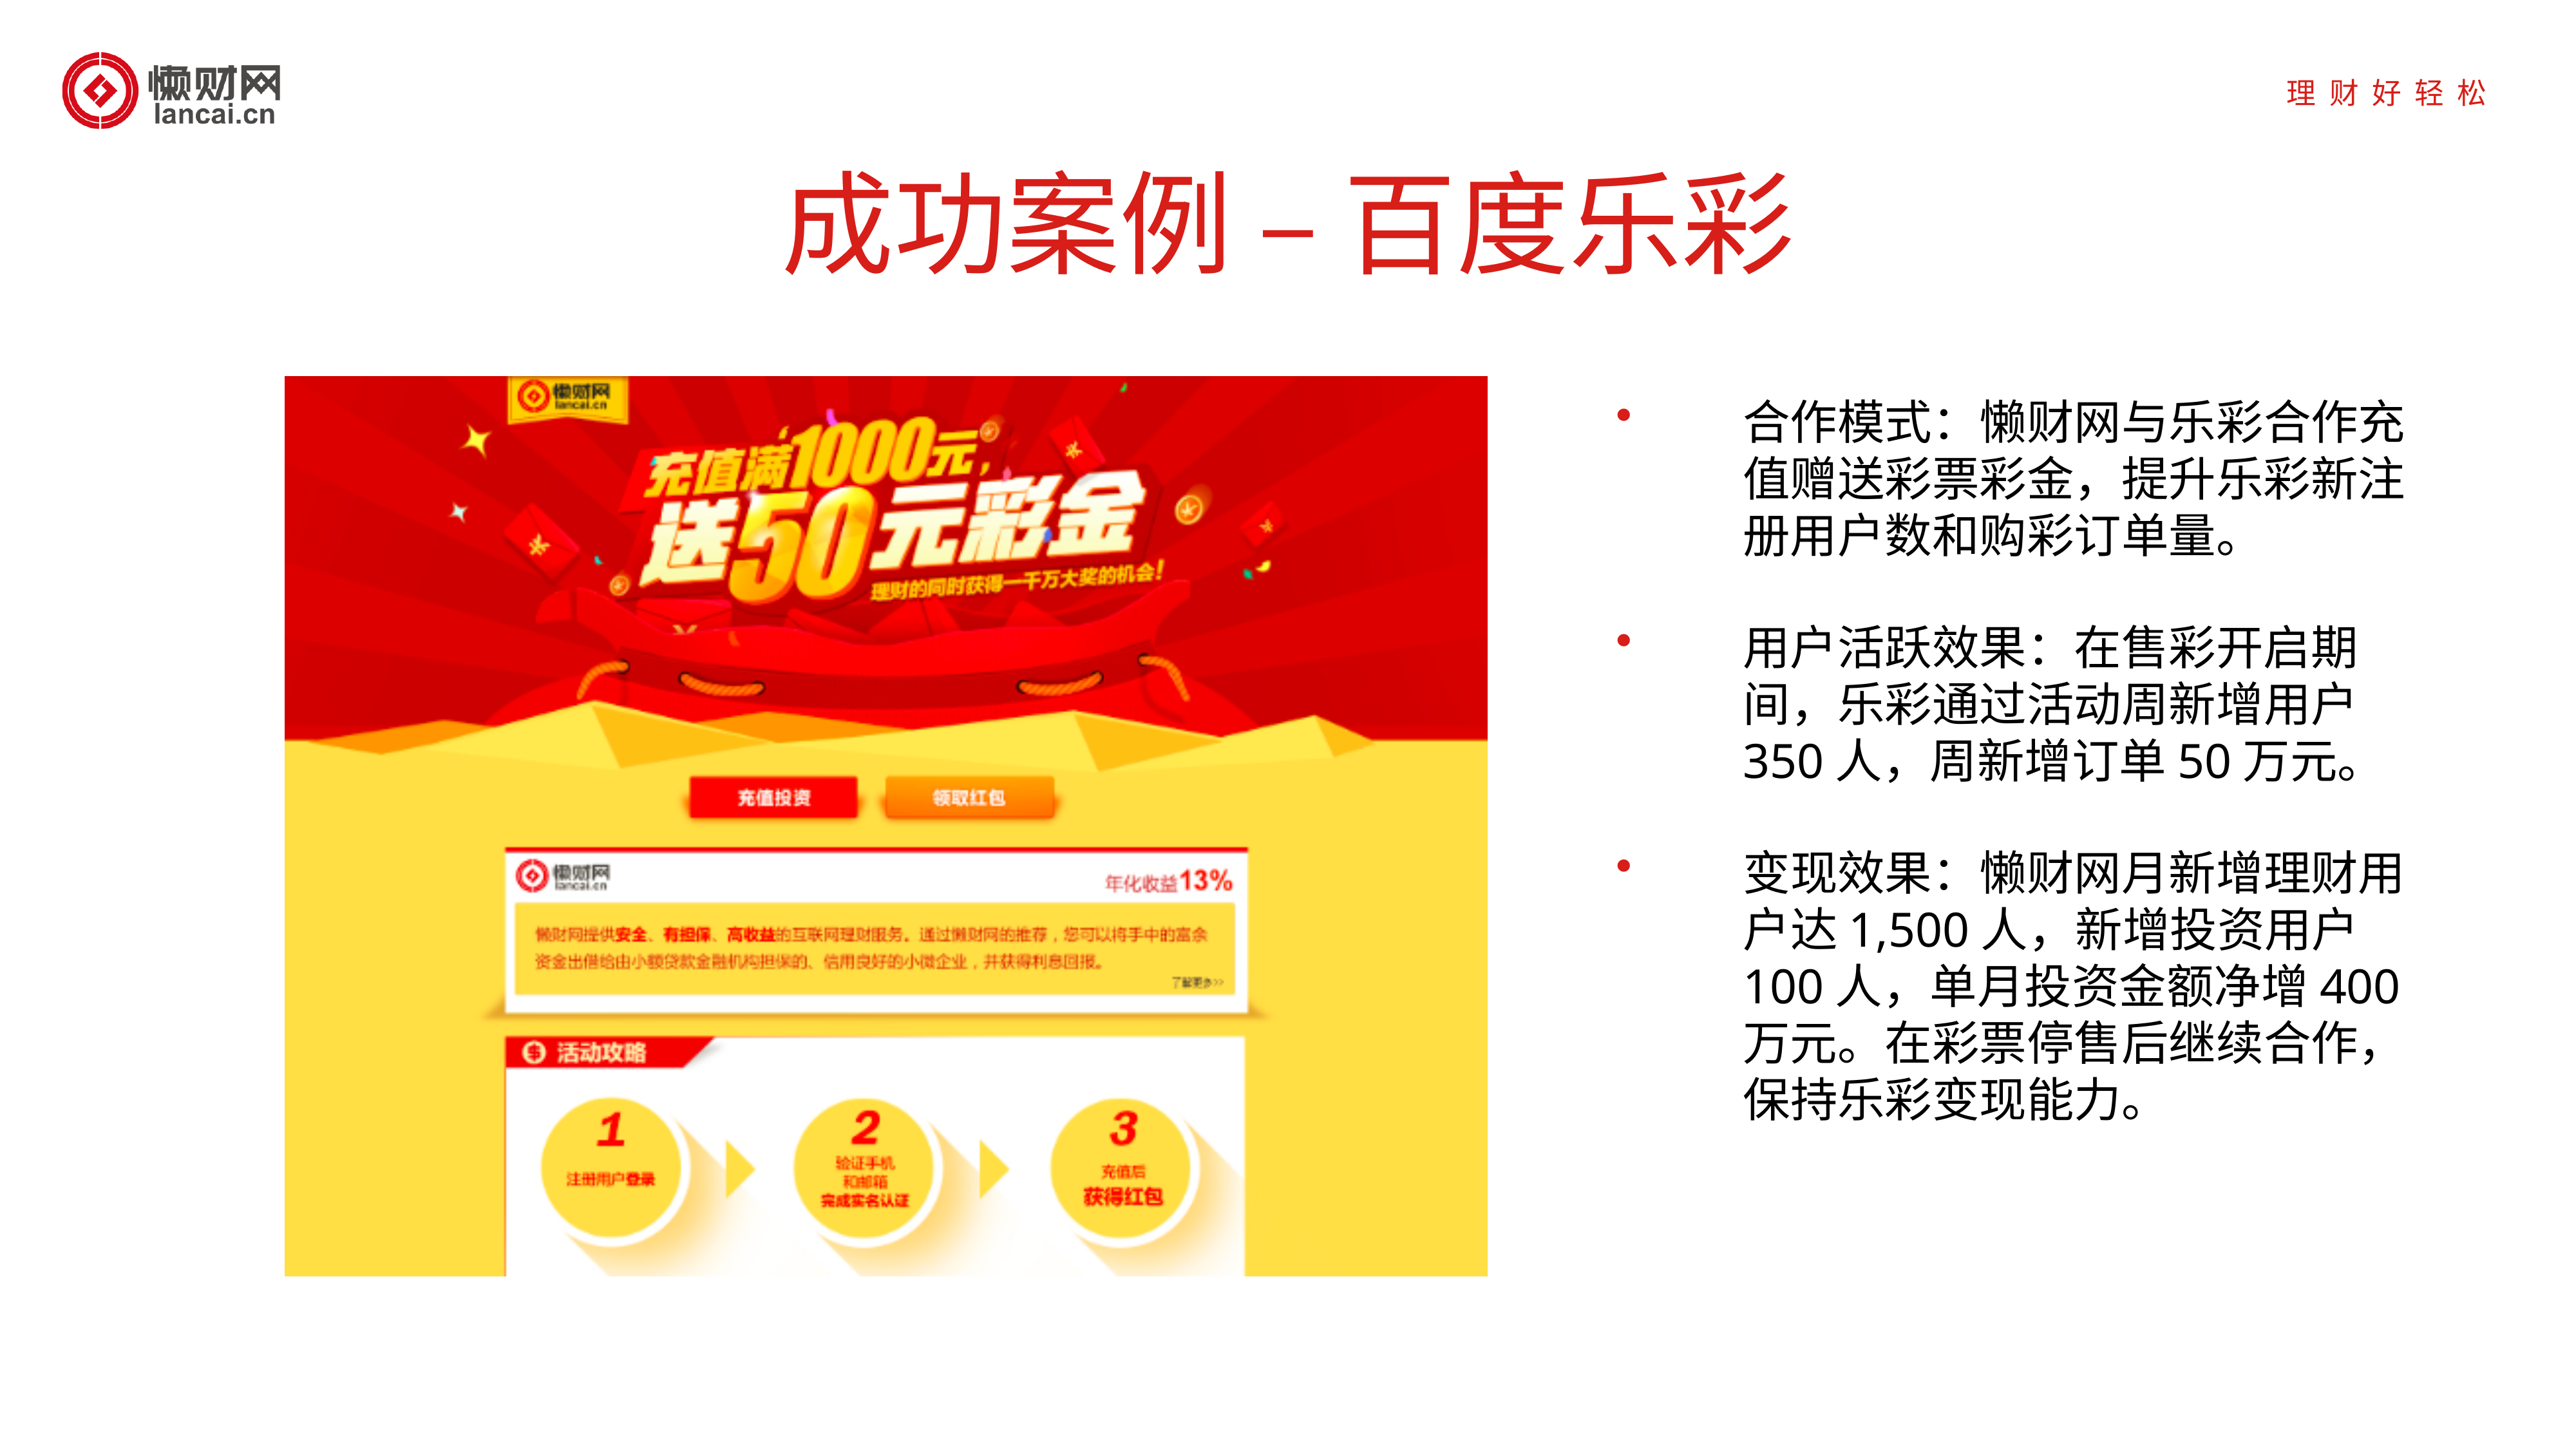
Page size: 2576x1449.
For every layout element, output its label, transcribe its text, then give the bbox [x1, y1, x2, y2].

picture [285, 376, 1488, 1276]
picture [62, 52, 280, 129]
list 合作模式：懒财网与乐彩合作充值赠送彩票彩金，提升乐彩新注册用户数和购彩订单量。 用户活跃效果：在售彩开启期间，乐彩通过活动周新增用户350人，周新增订单50万元。 变现效果：懒财网月新增理财用户达1,500人，新增投资用户100人，单月投资金额净增400万元。在彩票停售后继续合作，保持乐彩变现能力。 [1616, 390, 2409, 1128]
title 成功案例 – 百度乐彩 [463, 60, 2113, 382]
